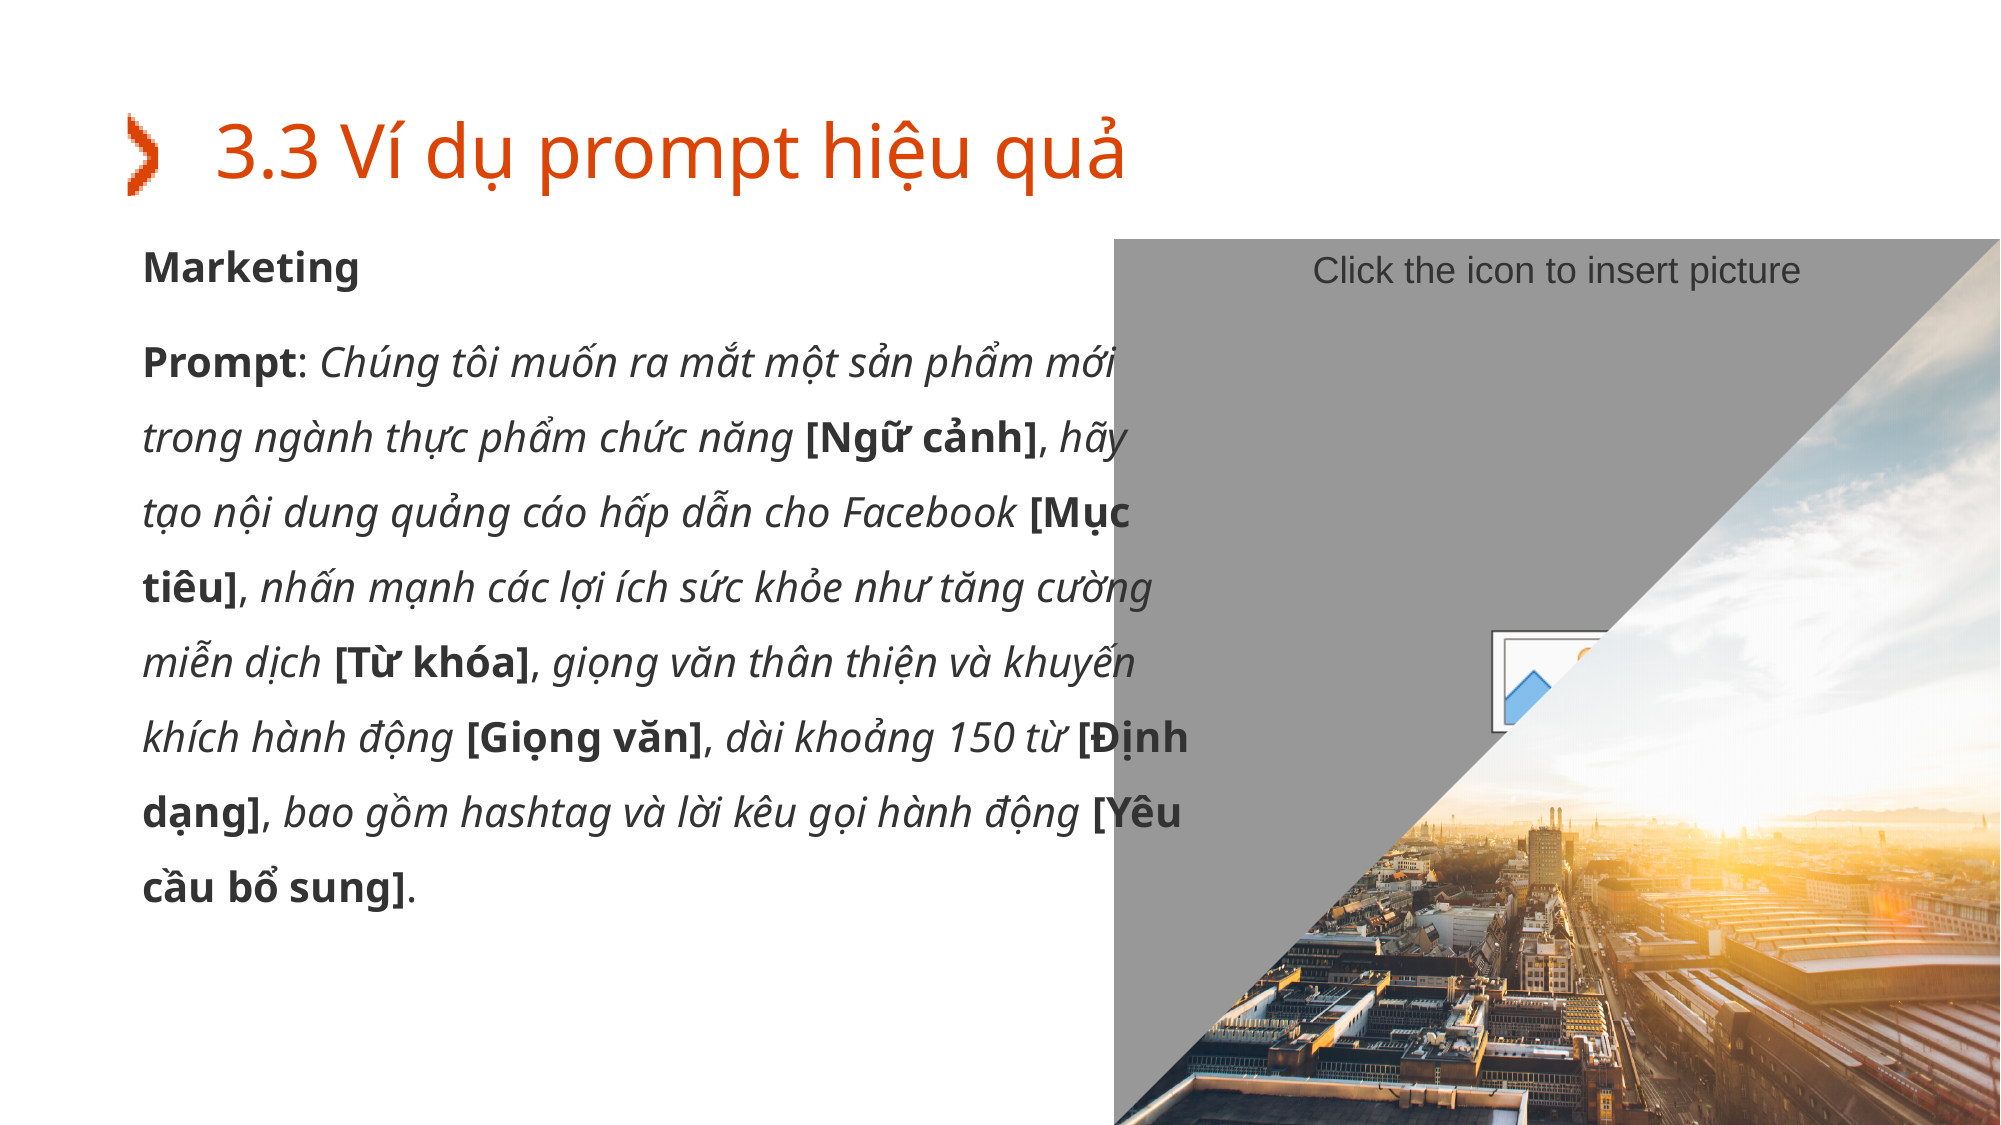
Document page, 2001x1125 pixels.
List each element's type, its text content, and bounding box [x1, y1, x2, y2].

list Marketing Prompt: Chúng tôi muốn ra mắt một sản phẩm mới trong ngành thực phẩm chức năng [Ngữ cảnh], hãy tạo nội dung quảng cáo hấp dẫn cho Facebook [Mục tiêu], nhấn mạnh các lợi ích sức khỏe như tăng cường miễn dịch [Từ khóa], giọng văn thân thiện và khuyến khích hành động [Giọng văn], dài khoảng 150 từ [Định dạng], bao gồm hashtag và lời kêu gọi hành động [Yêu cầu bổ sung]. [127, 208, 1210, 1103]
picture [1114, 239, 2000, 1125]
title 3.3 Ví dụ prompt hiệu quả [213, 113, 1839, 198]
